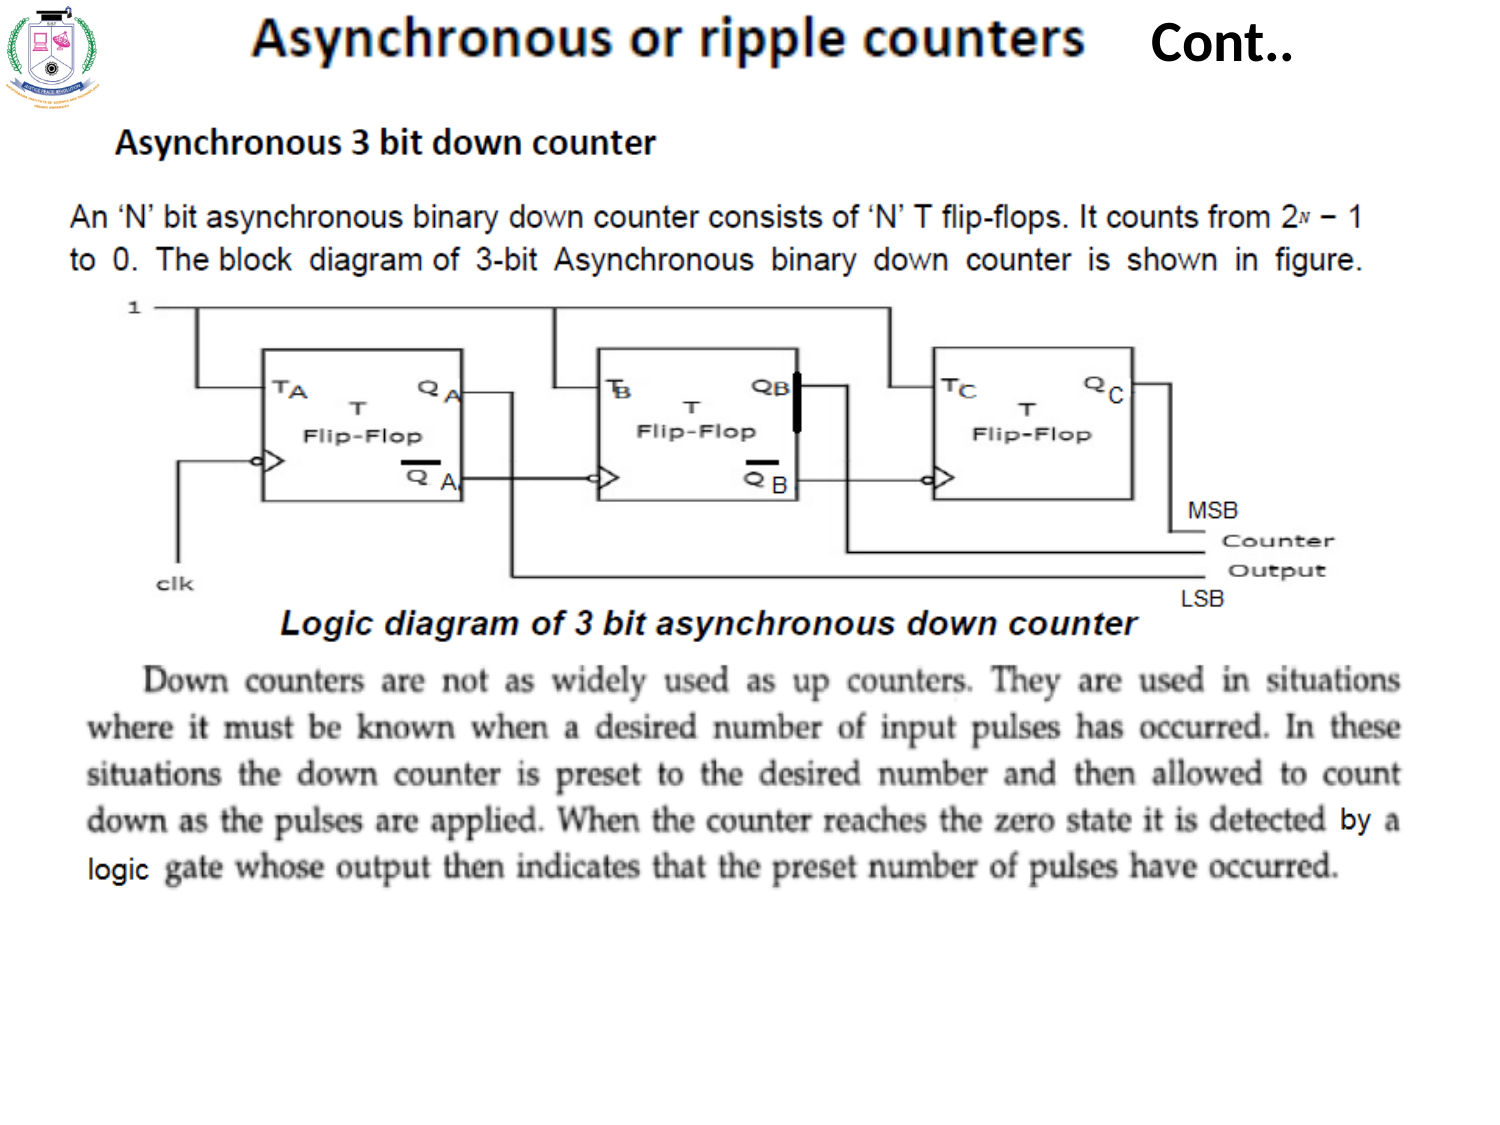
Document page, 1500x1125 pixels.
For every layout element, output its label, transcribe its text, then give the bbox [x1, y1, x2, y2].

picture [73, 292, 1426, 898]
picture [0, 0, 669, 166]
picture [46, 187, 1382, 285]
text_box Cont.. [1136, 0, 1313, 81]
picture [245, 0, 1102, 82]
